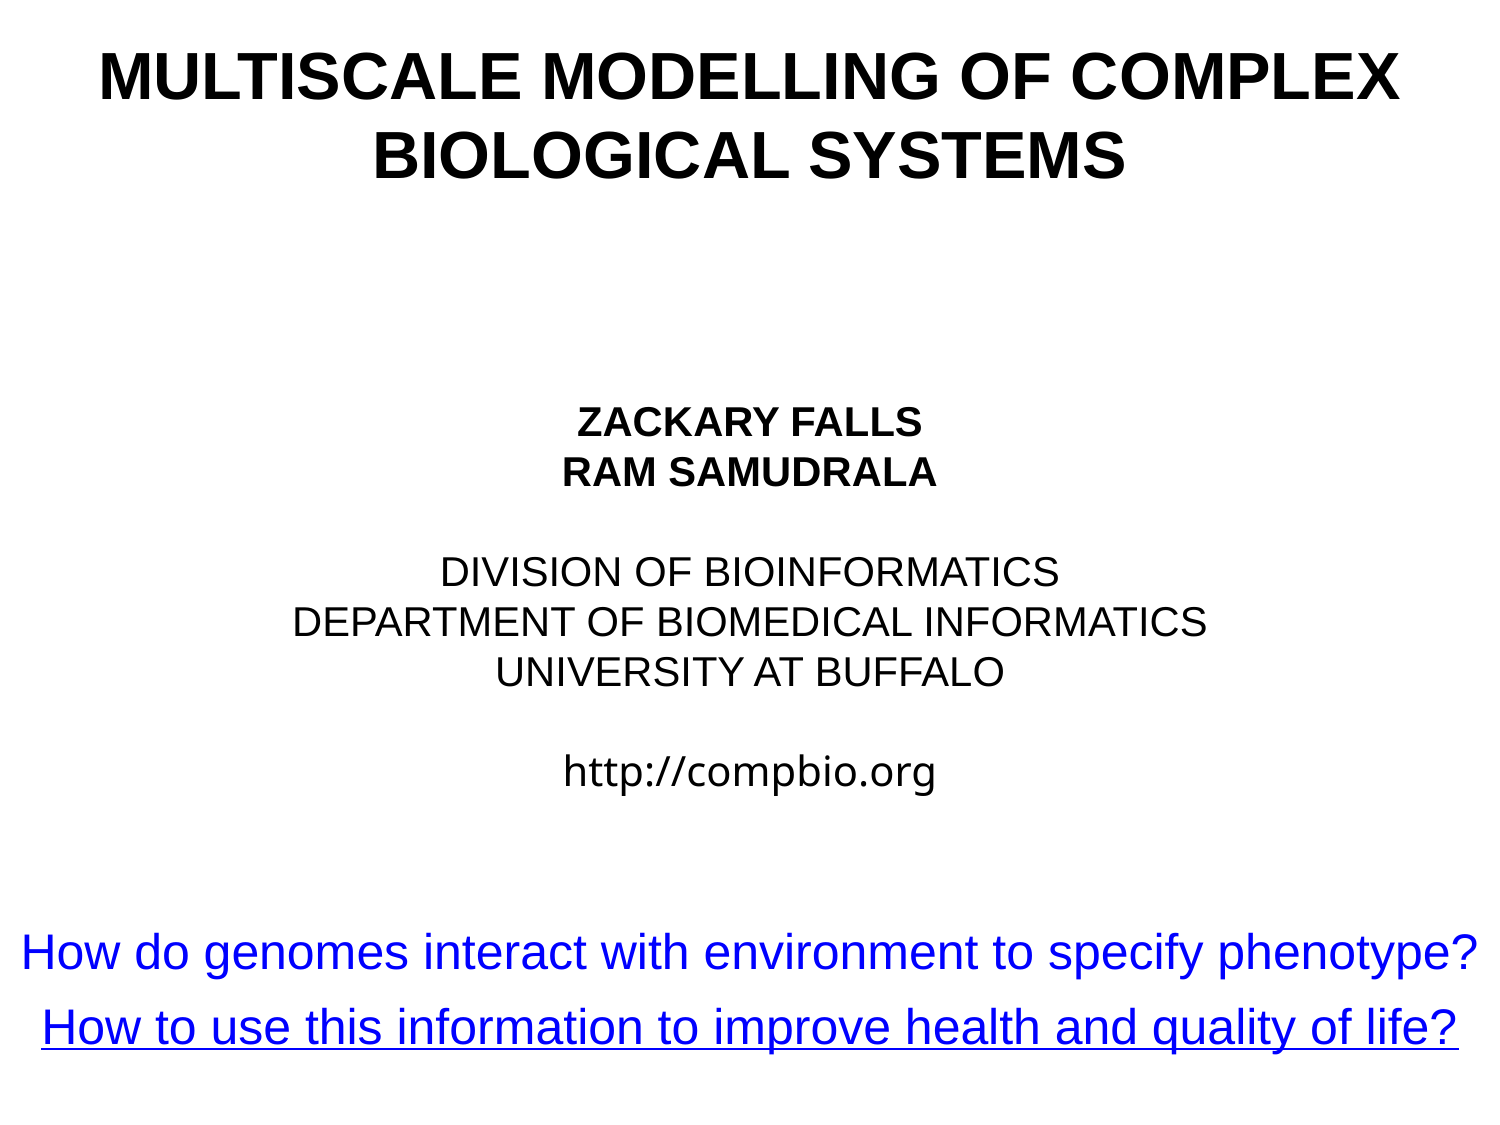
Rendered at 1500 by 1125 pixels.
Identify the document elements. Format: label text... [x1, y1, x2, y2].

text_box How to use this information to improve health and quality of life? [0, 987, 1500, 1063]
text_box MULTISCALE MODELLING OF COMPLEX BIOLOGICAL SYSTEMS [0, 24, 1500, 200]
text_box How do genomes interact with environment to specify phenotype? [0, 912, 1500, 987]
text_box ZACKARY FALLS RAM SAMUDRALA DIVISION OF BIOINFORMATICS DEPARTMENT OF BIOMEDICAL INFORMATICS UNIVERSITY AT BUFFALO http://compbio.org [0, 387, 1500, 803]
